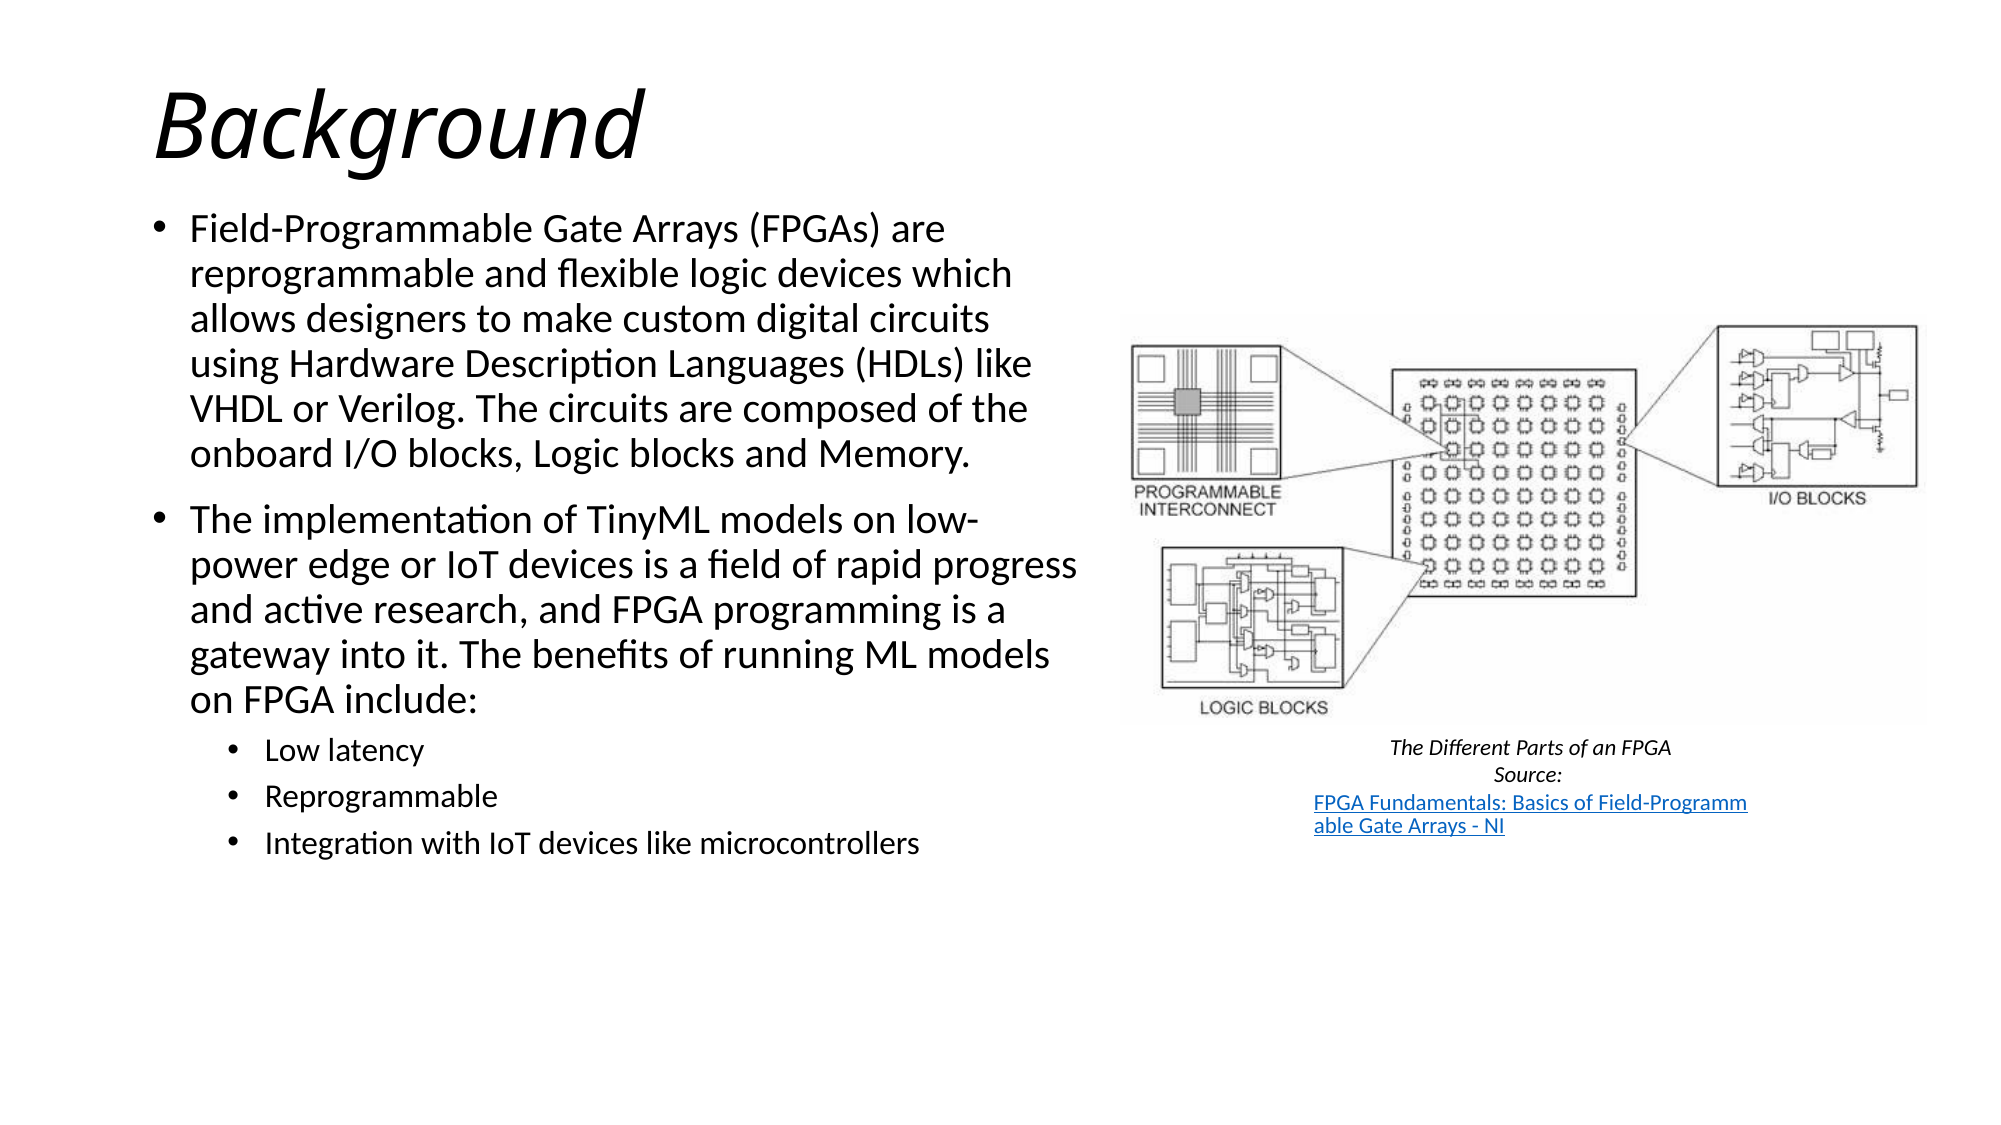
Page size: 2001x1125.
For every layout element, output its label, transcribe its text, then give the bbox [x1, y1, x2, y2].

text_box The Different Parts of an FPGA Source: FPGA Fundamentals: Basics of Field-Programmable Gate Arrays - NI [1299, 725, 1763, 823]
title Background [137, 59, 1863, 199]
list Field-Programmable­ Gate Arrays (FPGAs) are reprogrammable and flexible logic devices which allows designers to make custom digital circuits using Hardware­ Description Languages (HDLs) like VHDL or Ve­rilog. The circuits are composed of the onboard I/O blocks, Logic blocks and Memory. The implementation of TinyML models on low-power edge or IoT devices is a field of rapid progress and active research, and FPGA programming is a gateway into it. The benefits of running ML models on FPGA include: Low latency Reprogrammable Integration with IoT devices like microcontrollers [137, 198, 1096, 1035]
picture [1120, 314, 1927, 725]
